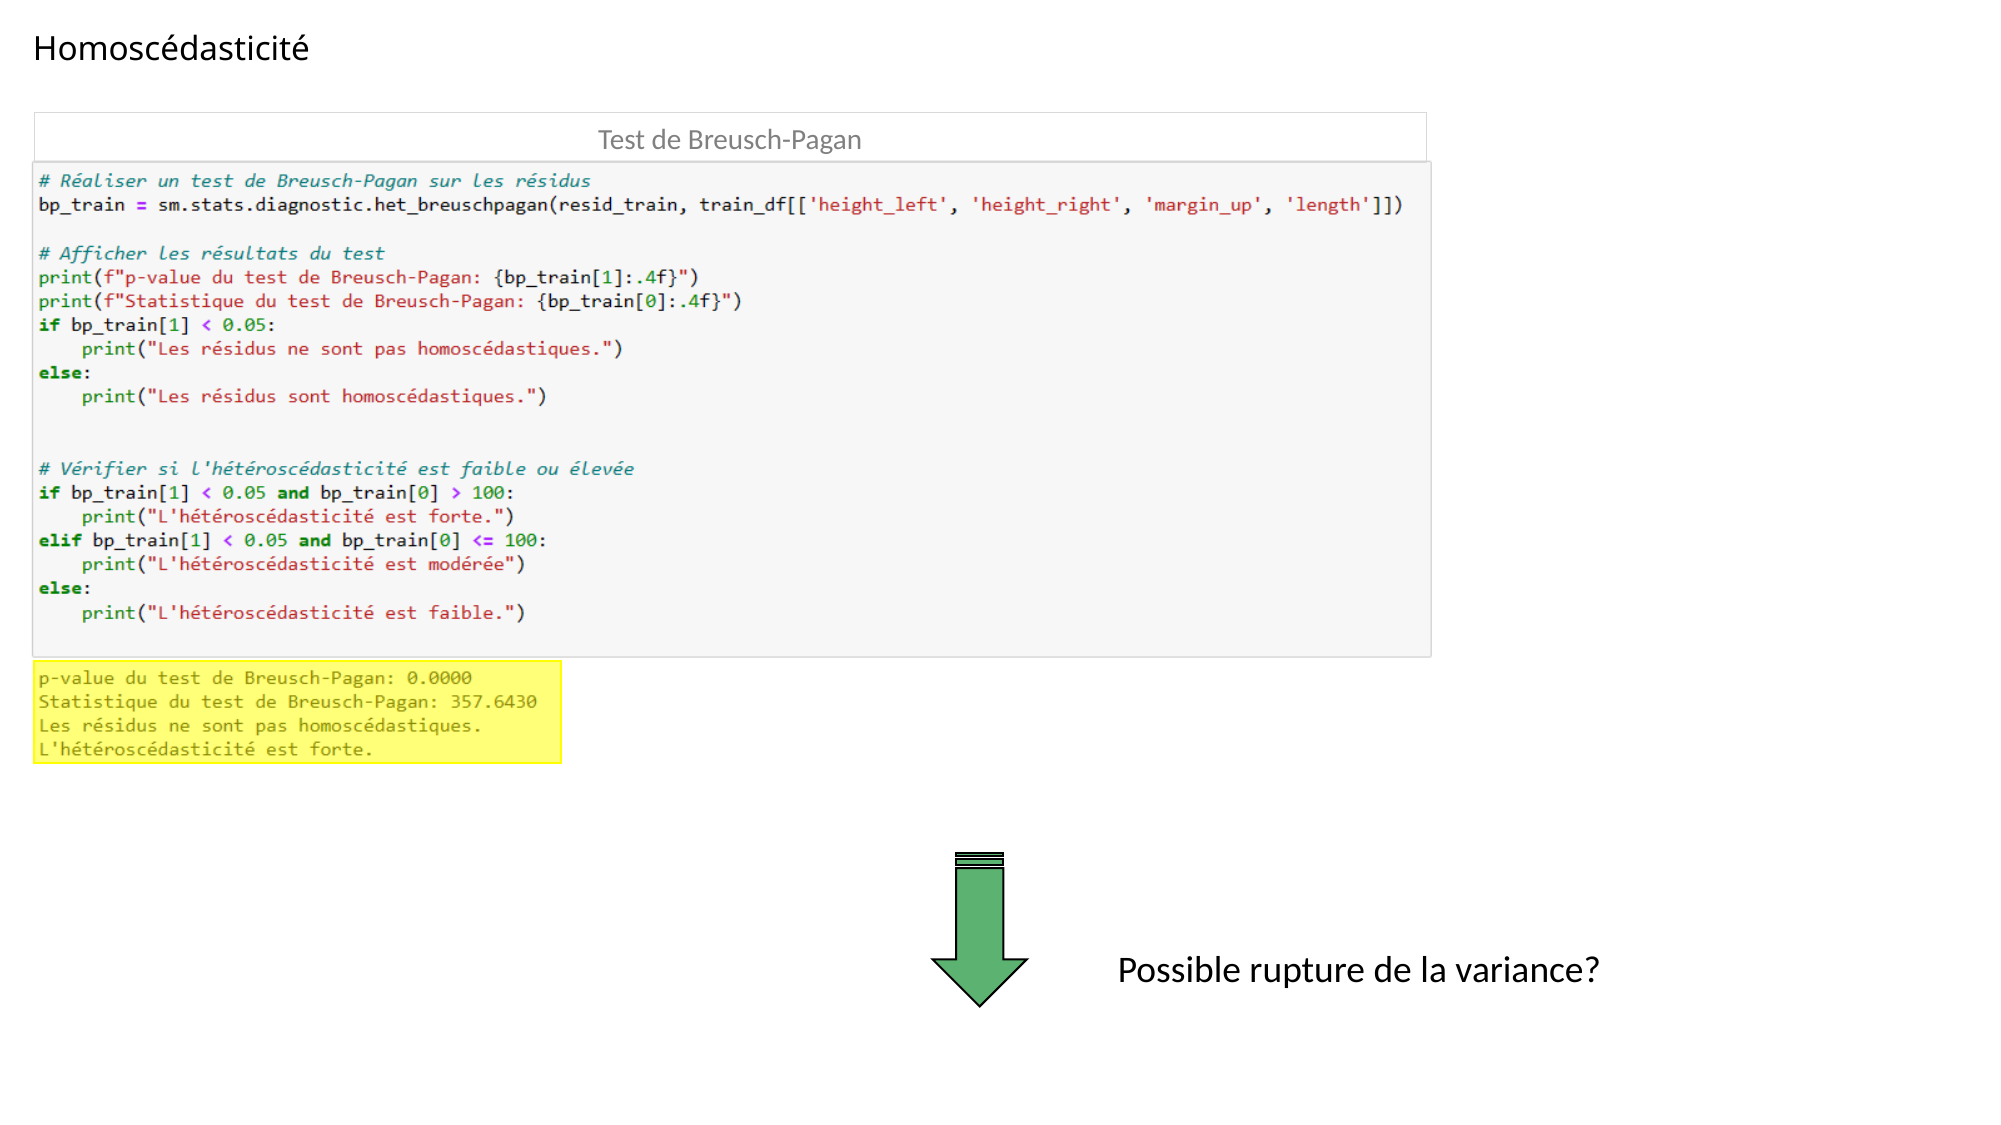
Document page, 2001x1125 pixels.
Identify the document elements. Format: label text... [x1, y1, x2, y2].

text_box Homoscédasticité [18, 19, 1198, 75]
picture [22, 147, 1437, 764]
text_box [955, 858, 1004, 866]
text_box [955, 852, 1004, 857]
text_box [930, 867, 1030, 1008]
text_box Test de Breusch-Pagan [34, 112, 1427, 147]
text_box Possible rupture de la variance? [1103, 937, 1732, 998]
